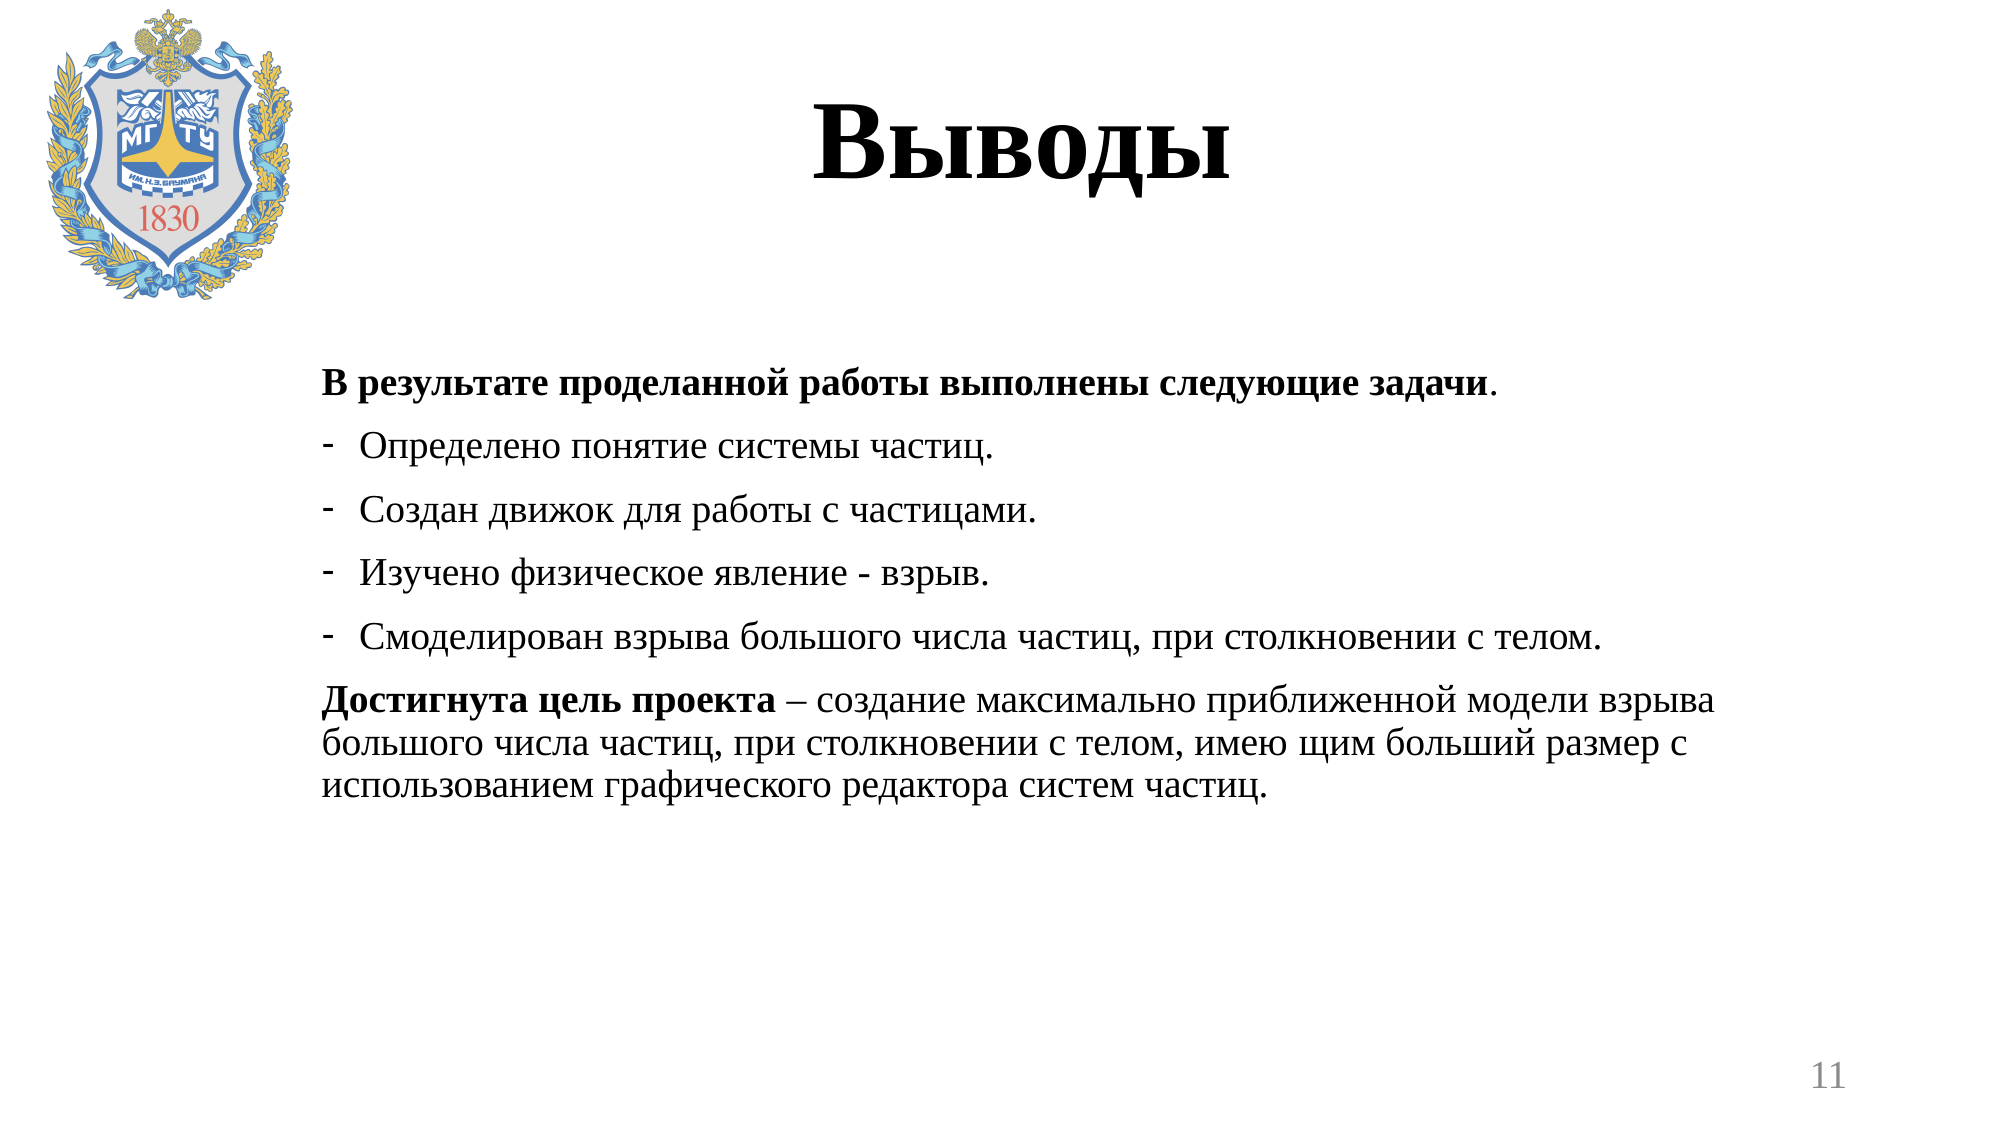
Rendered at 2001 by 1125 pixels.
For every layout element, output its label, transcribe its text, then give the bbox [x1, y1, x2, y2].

text_box Выводы [293, 73, 1772, 229]
text_box В результате проделанной работы выполнены следующие задачи. Определено понятие системы частиц. Создан движок для работы с частицами. Изучено физическое явление - взрыв. Смоделирован взрыва большого числа частиц, при столкновении с телом. Достигнута цель проекта – создание максимально приближенной модели взрыва большого числа частиц, при столкновении с телом, имею­ щим больший размер с использованием графического редактора систем частиц. [306, 353, 1772, 842]
picture [46, 9, 293, 300]
slide_number 11 [1412, 1042, 1863, 1103]
